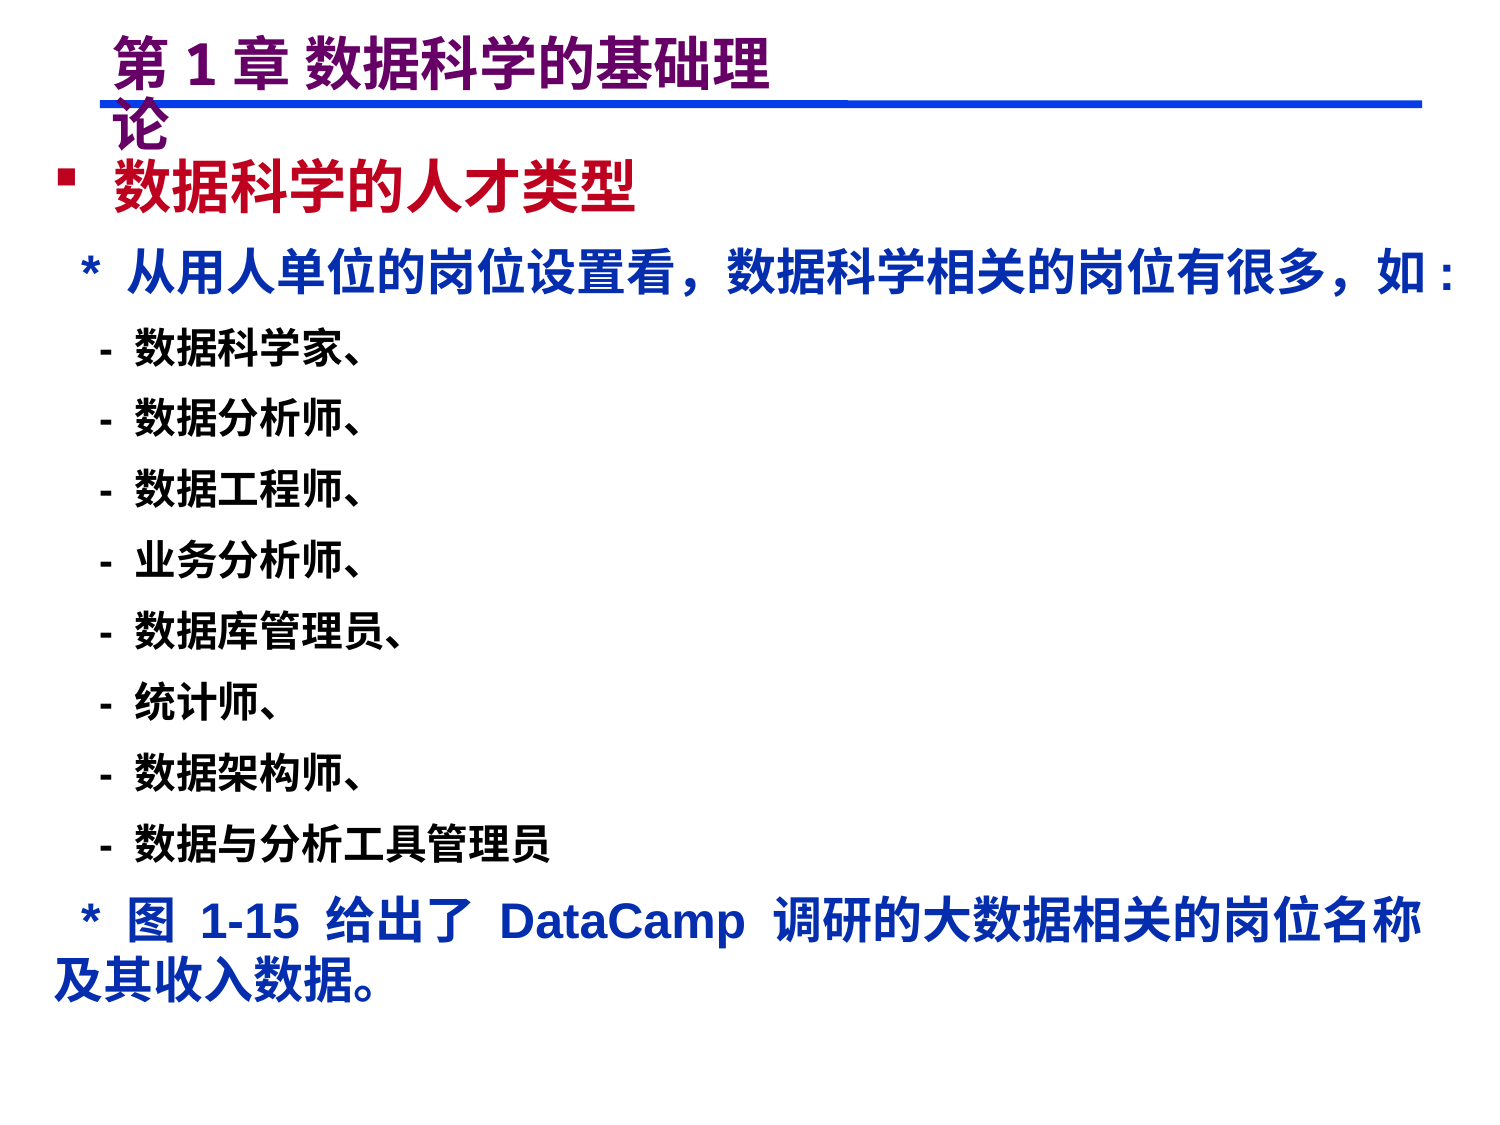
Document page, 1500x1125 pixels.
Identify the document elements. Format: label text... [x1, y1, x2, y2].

subtitle 数据科学的人才类型 * 从用人单位的岗位设置看，数据科学相关的岗位有很多，如: - 数据科学家、 - 数据分析师、 - 数据工程师、 - 业务分析师、 - 数据库管理员、 - 统计师、 - 数据架构师、 - 数据与分析工具管理员 * 图 1-15 给出了 DataCamp 调研的大数据相关的岗位名称及其收入数据。 [37, 141, 1469, 1016]
title 第1章 数据科学的基础理论 [100, 32, 827, 230]
